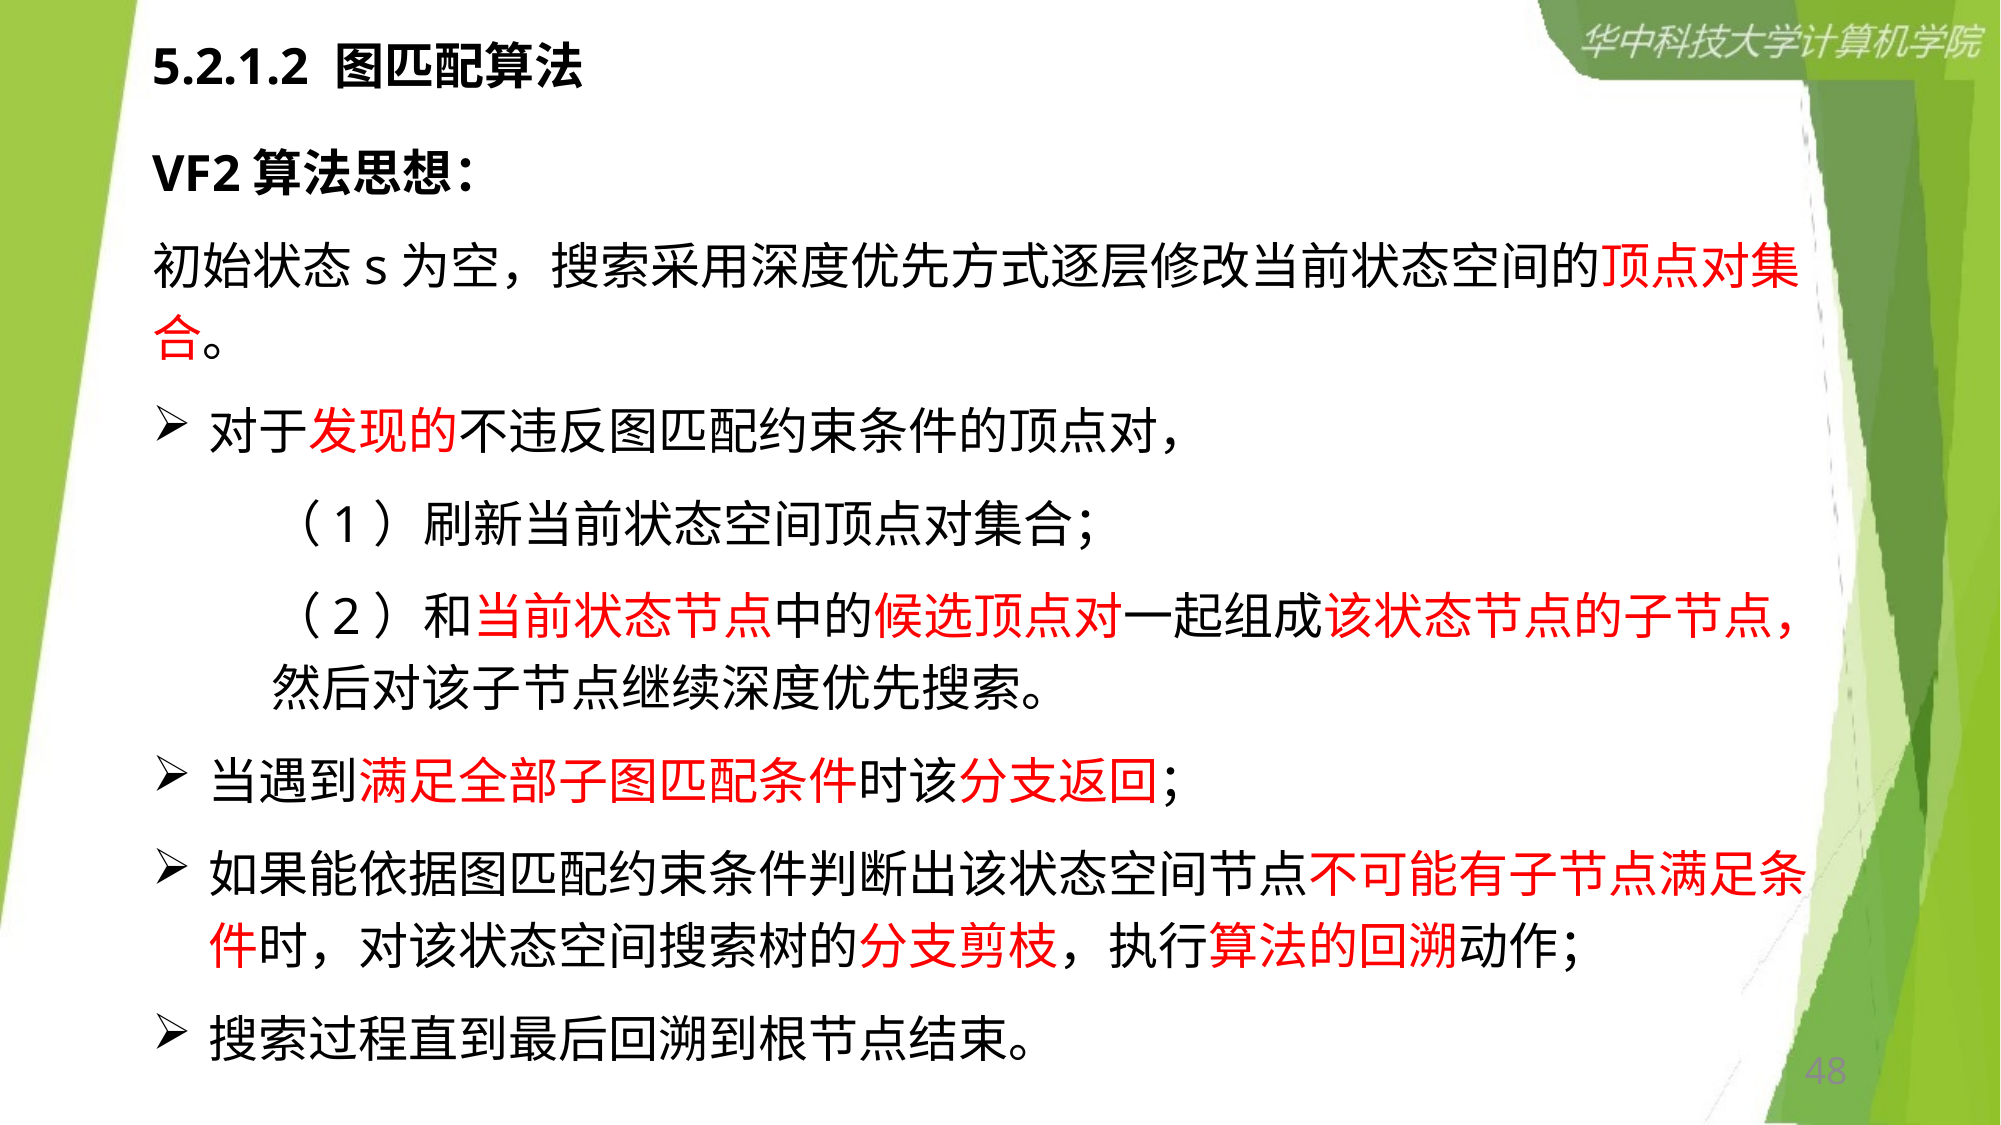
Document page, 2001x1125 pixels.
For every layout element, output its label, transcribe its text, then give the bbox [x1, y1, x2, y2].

slide_number 48 [1412, 1042, 1863, 1103]
list VF2算法思想： 初始状态s为空，搜索采用深度优先方式逐层修改当前状态空间的顶点对集合。 对于发现的不违反图匹配约束条件的顶点对， （1）刷新当前状态空间顶点对集合； （2）和当前状态节点中的候选顶点对一起组成该状态节点的子节点，然后对该子节点继续深度优先搜索。 当遇到满足全部子图匹配条件时该分支返回； 如果能依据图匹配约束条件判断出该状态空间节点不可能有子节点满足条件时，对该状态空间搜索树的分支剪枝，执行算法的回溯动作； 搜索过程直到最后回溯到根节点结束。 [137, 122, 1863, 1103]
picture [0, 0, 2001, 1125]
title 5.2.1.2 图匹配算法 [137, 13, 1863, 122]
